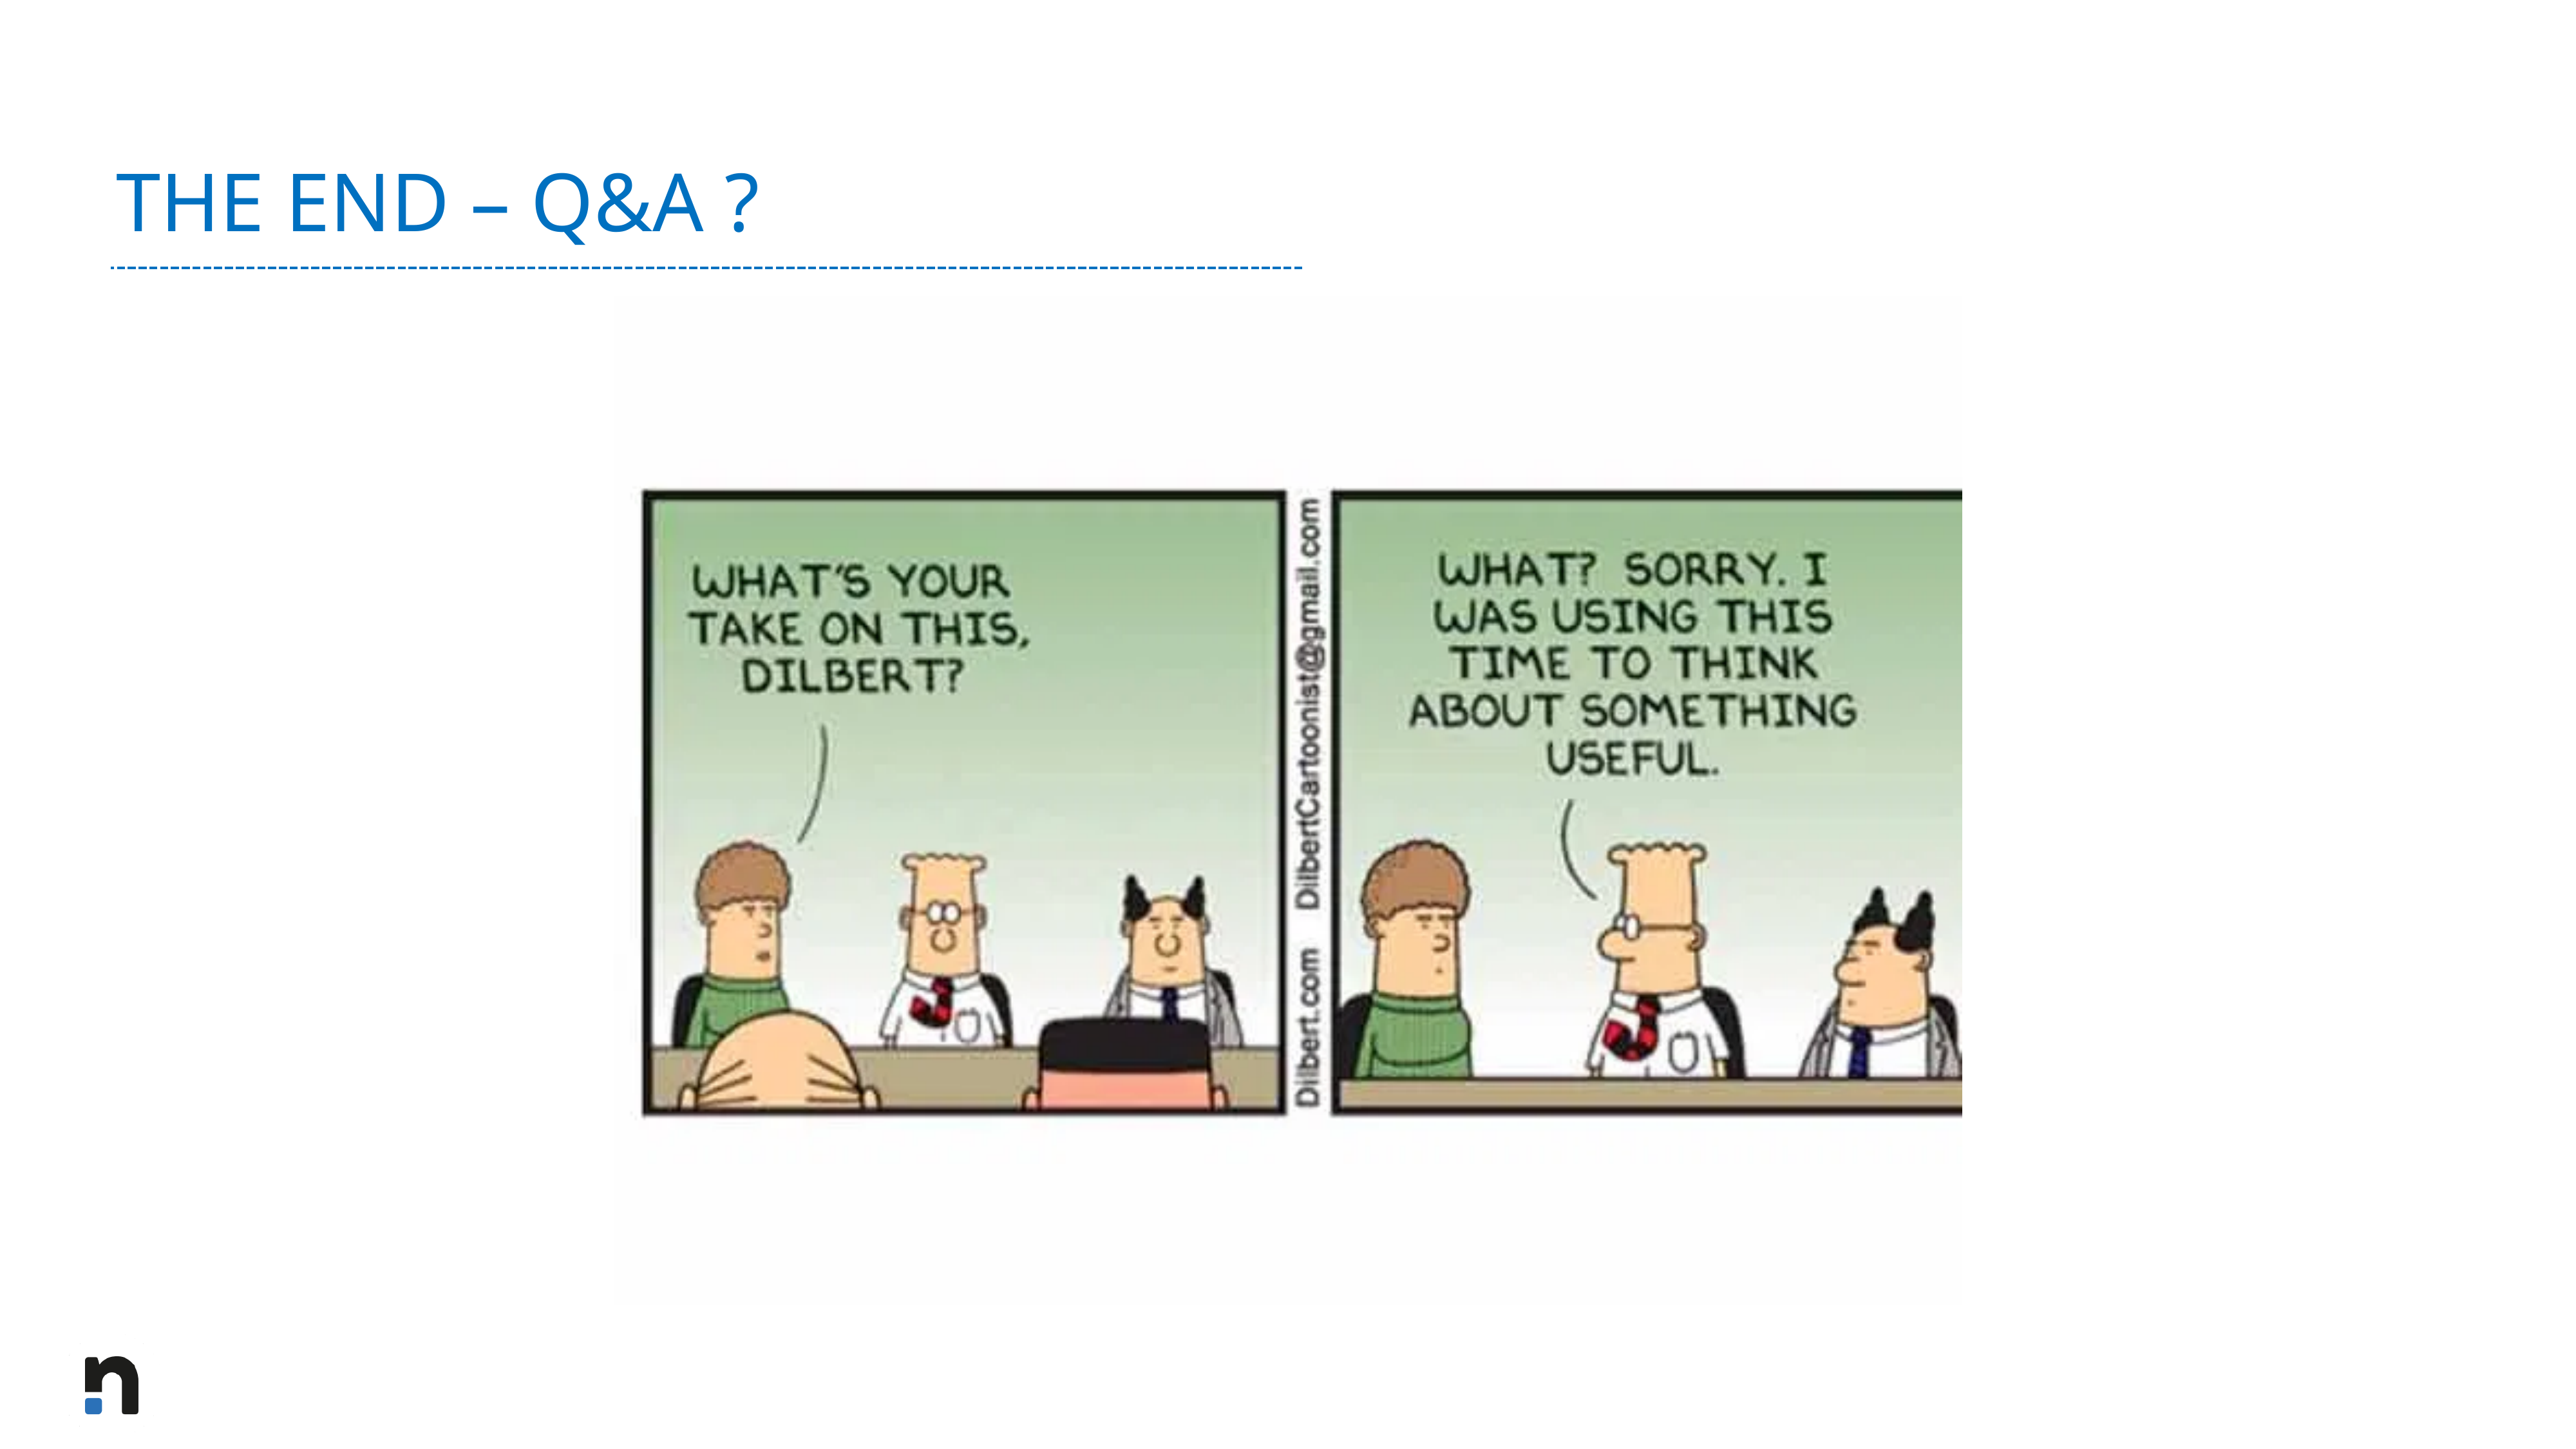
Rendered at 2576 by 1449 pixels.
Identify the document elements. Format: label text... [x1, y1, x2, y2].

picture [59, 1333, 162, 1435]
text_box The end – q&A ? [111, 146, 1291, 254]
picture [614, 296, 1962, 1305]
